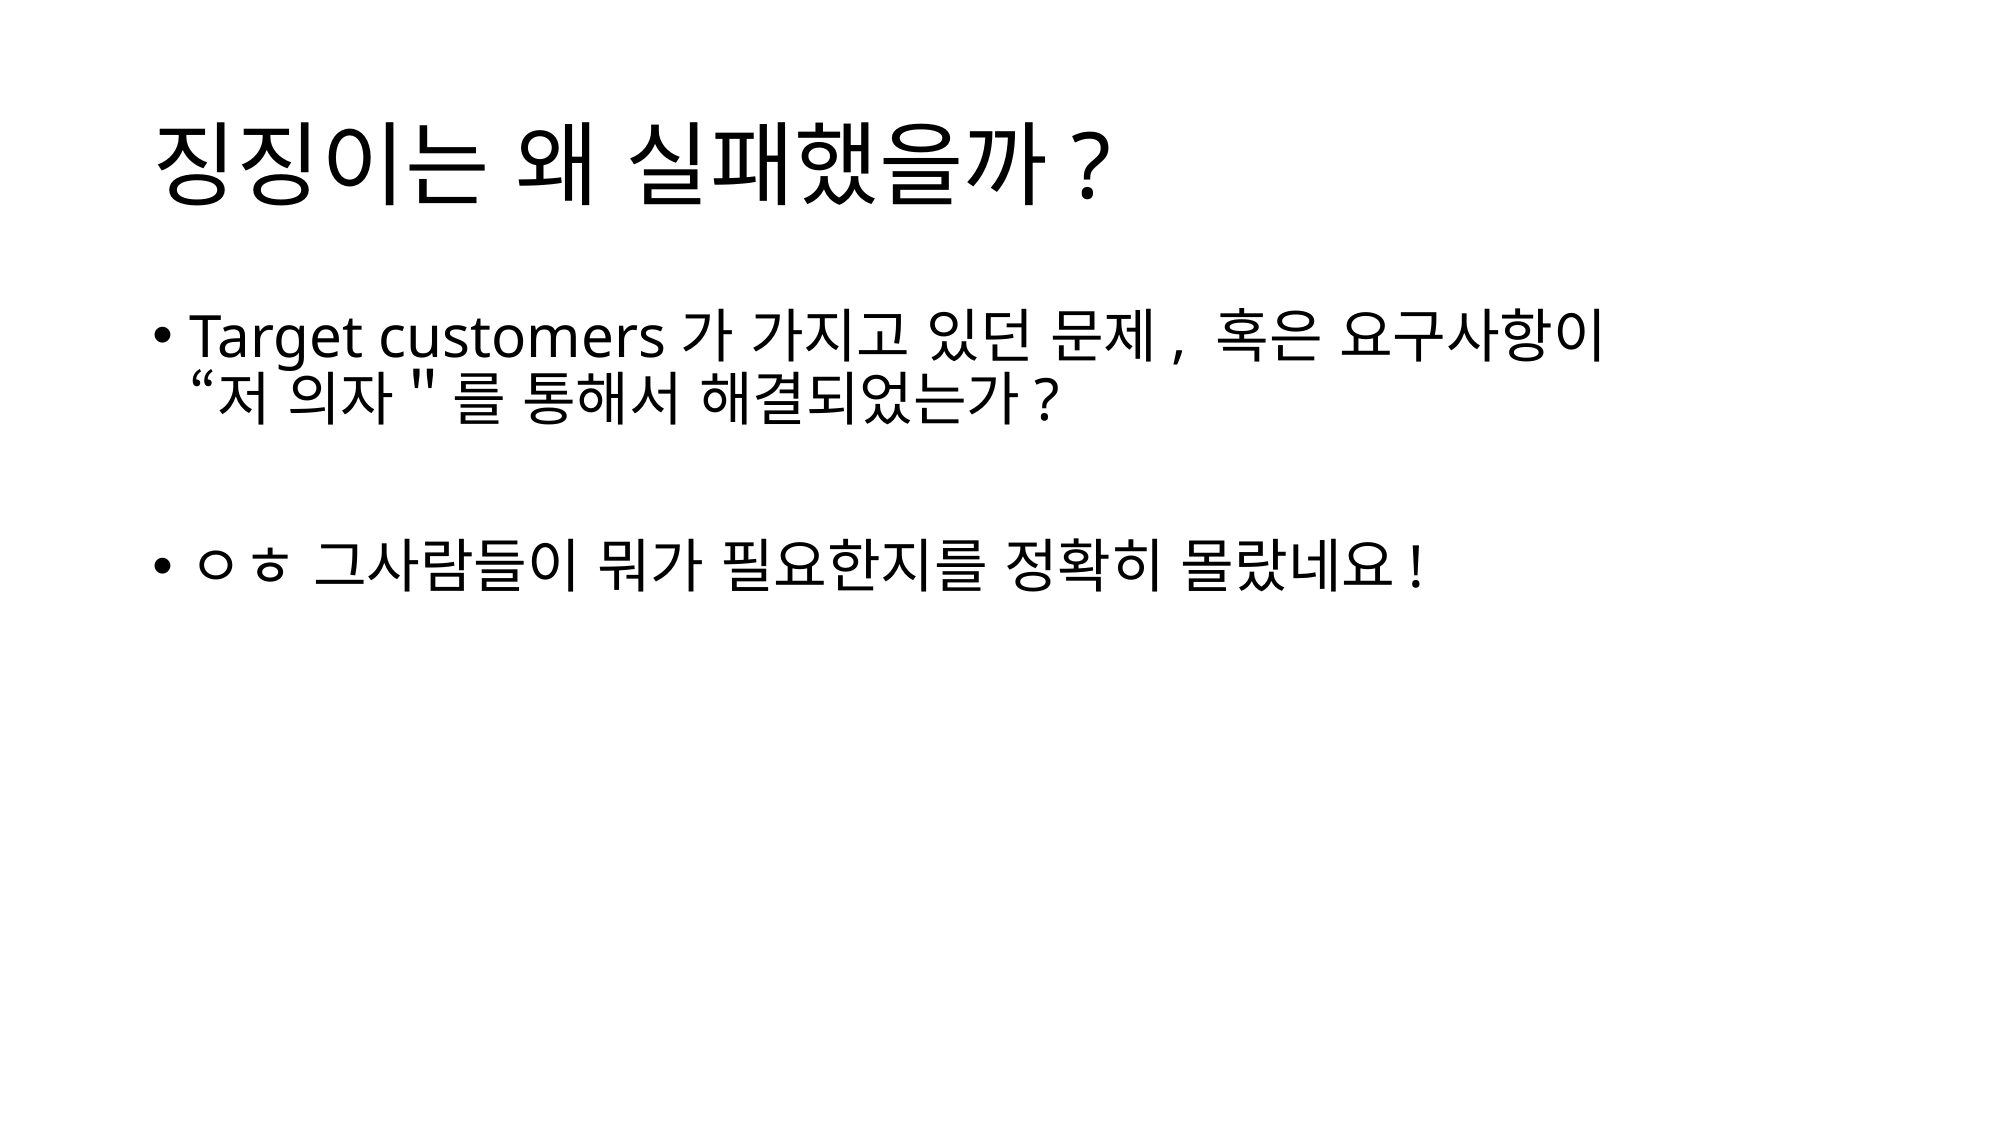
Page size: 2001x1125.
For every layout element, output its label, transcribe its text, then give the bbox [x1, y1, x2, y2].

title 징징이는 왜 실패했을까? [137, 59, 1863, 278]
list Target customers가 가지고 있던 문제, 혹은 요구사항이 “저 의자＂를 통해서 해결되었는가? ㅇㅎ 그사람들이 뭐가 필요한지를 정확히 몰랐네요! [137, 299, 1863, 1014]
